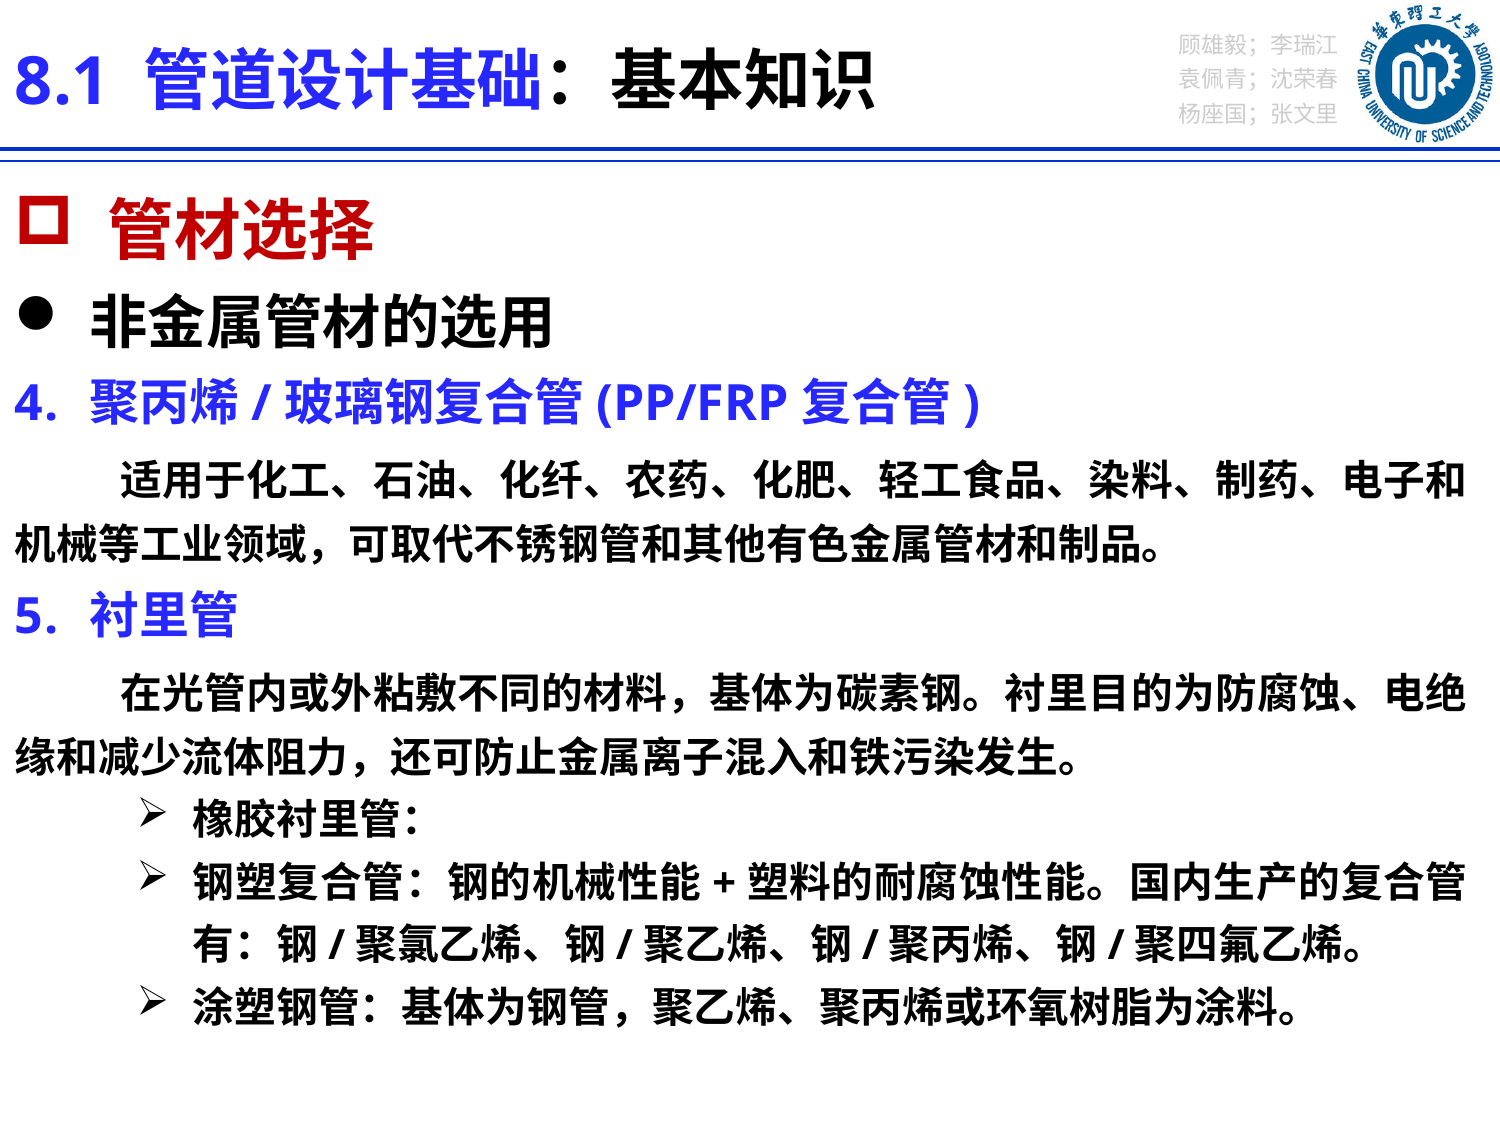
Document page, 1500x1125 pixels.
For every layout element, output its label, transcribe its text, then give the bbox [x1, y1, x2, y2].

text_box 管材选择 非金属管材的选用 聚丙烯/玻璃钢复合管(PP/FRP复合管) 适用于化工、石油、化纤、农药、化肥、轻工食品、染料、制药、电子和机械等工业领域，可取代不锈钢管和其他有色金属管材和制品。 衬里管 在光管内或外粘敷不同的材料，基体为碳素钢。衬里目的为防腐蚀、电绝缘和减少流体阻力，还可防止金属离子混入和铁污染发生。 橡胶衬里管： 钢塑复合管：钢的机械性能+塑料的耐腐蚀性能。国内生产的复合管有：钢/聚氯乙烯、钢/聚乙烯、钢/聚丙烯、钢/聚四氟乙烯。 涂塑钢管：基体为钢管，聚乙烯、聚丙烯或环氧树脂为涂料。 [0, 160, 1483, 1038]
picture [1353, 126, 1495, 145]
text_box 8.1 管道设计基础：基本知识 [0, 30, 1500, 126]
picture [1353, 3, 1495, 30]
